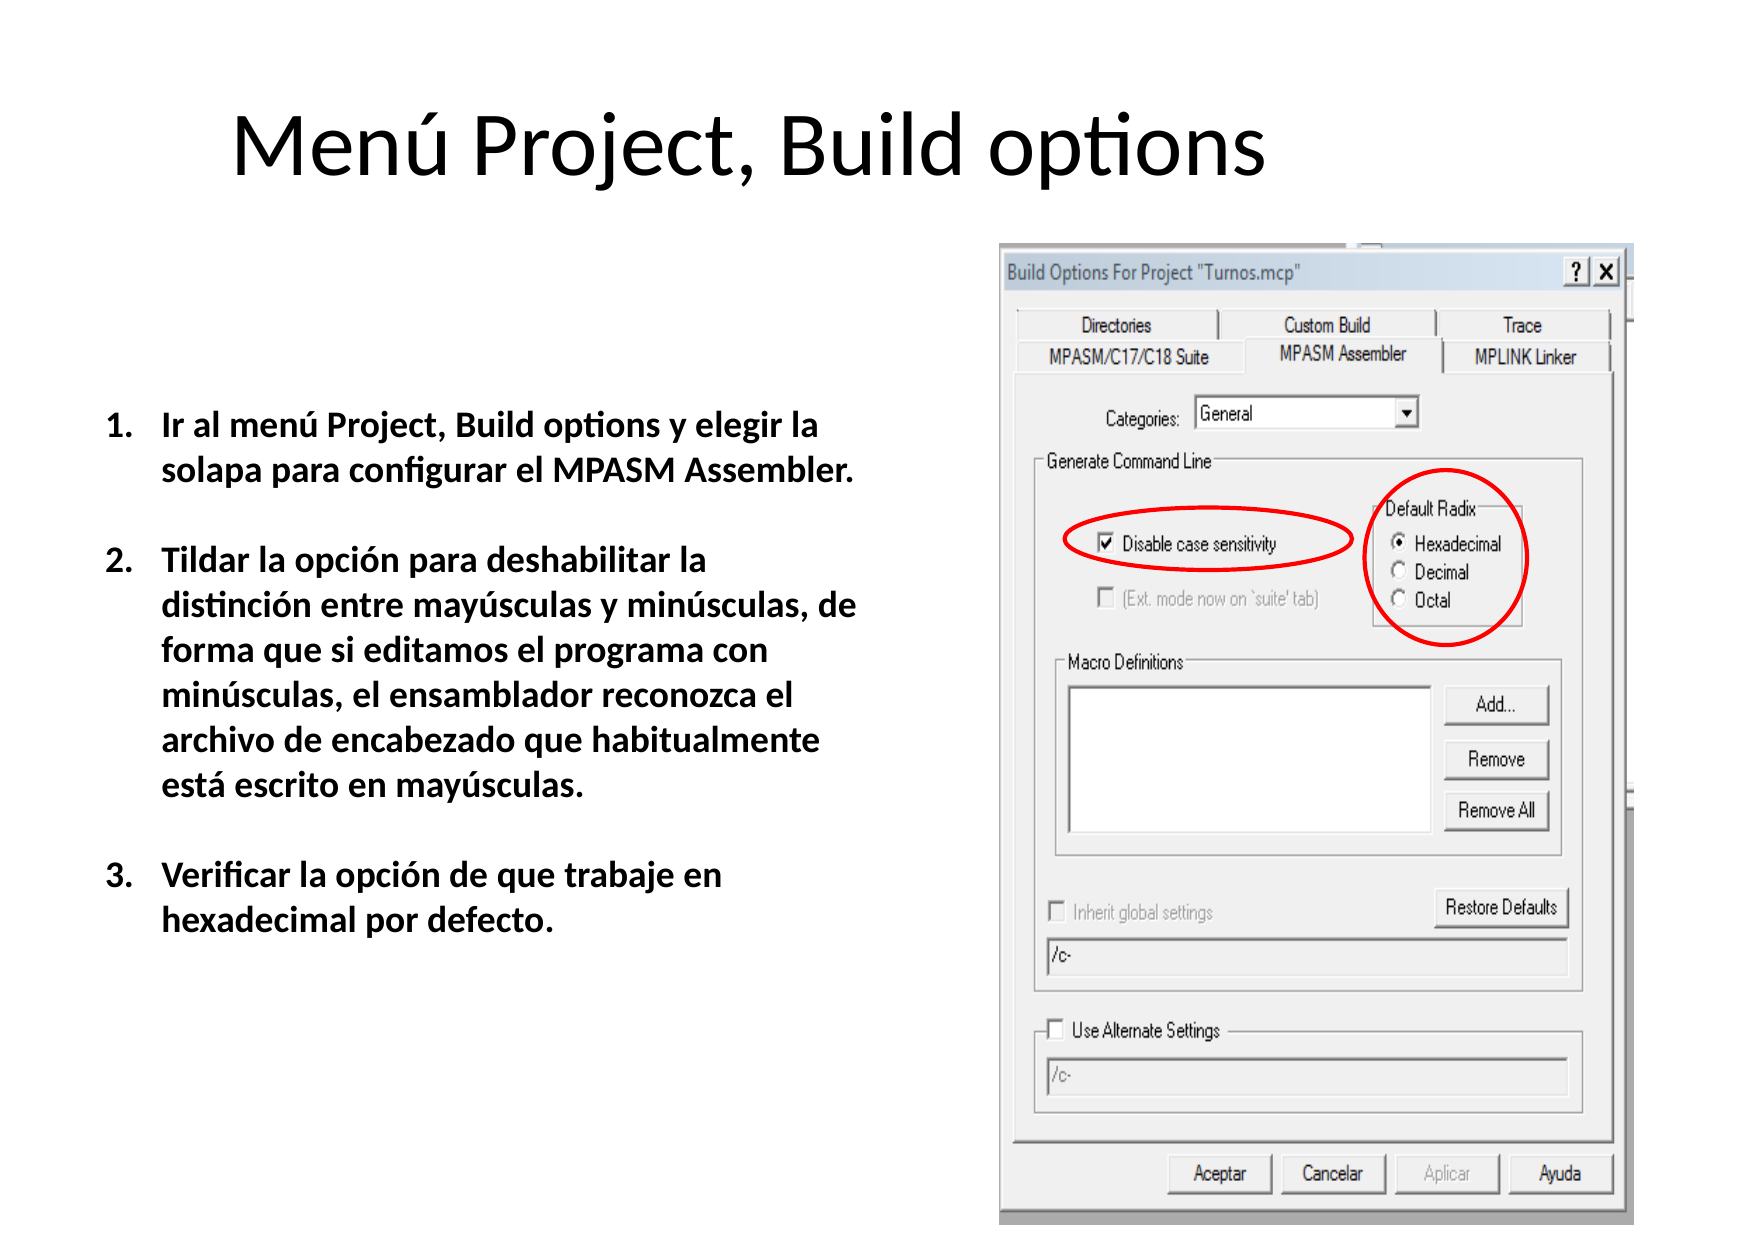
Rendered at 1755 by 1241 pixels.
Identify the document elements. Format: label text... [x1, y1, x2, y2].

title Menú Project, Build options [75, 45, 1425, 233]
text_box Ir al menú Project, Build options y elegir la solapa para configurar el MPASM Assembler. Tildar la opción para deshabilitar la distinción entre mayúsculas y minúsculas, de forma que si editamos el programa con minúsculas, el ensamblador reconozca el archivo de encabezado que habitualmente está escrito en mayúsculas. Verificar la opción de que trabaje en hexadecimal por defecto. [90, 392, 877, 948]
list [999, 243, 1634, 1226]
